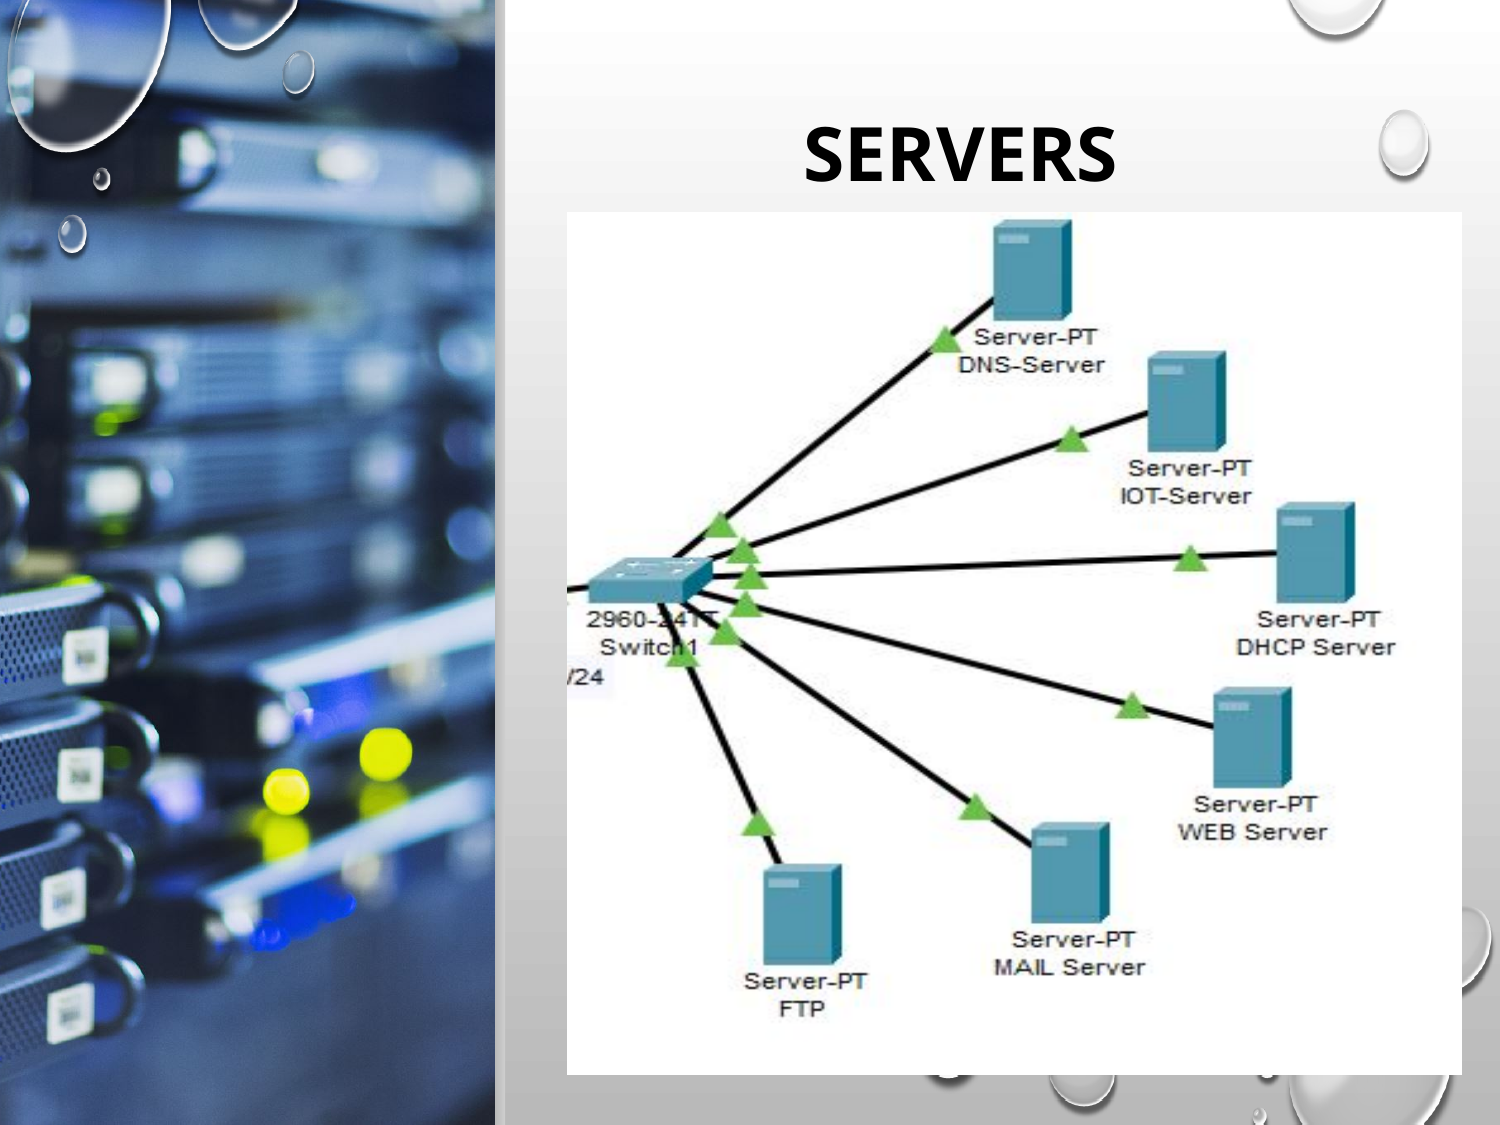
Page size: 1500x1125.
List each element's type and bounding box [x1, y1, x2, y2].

list [567, 212, 1462, 1076]
picture [0, 0, 1500, 1125]
